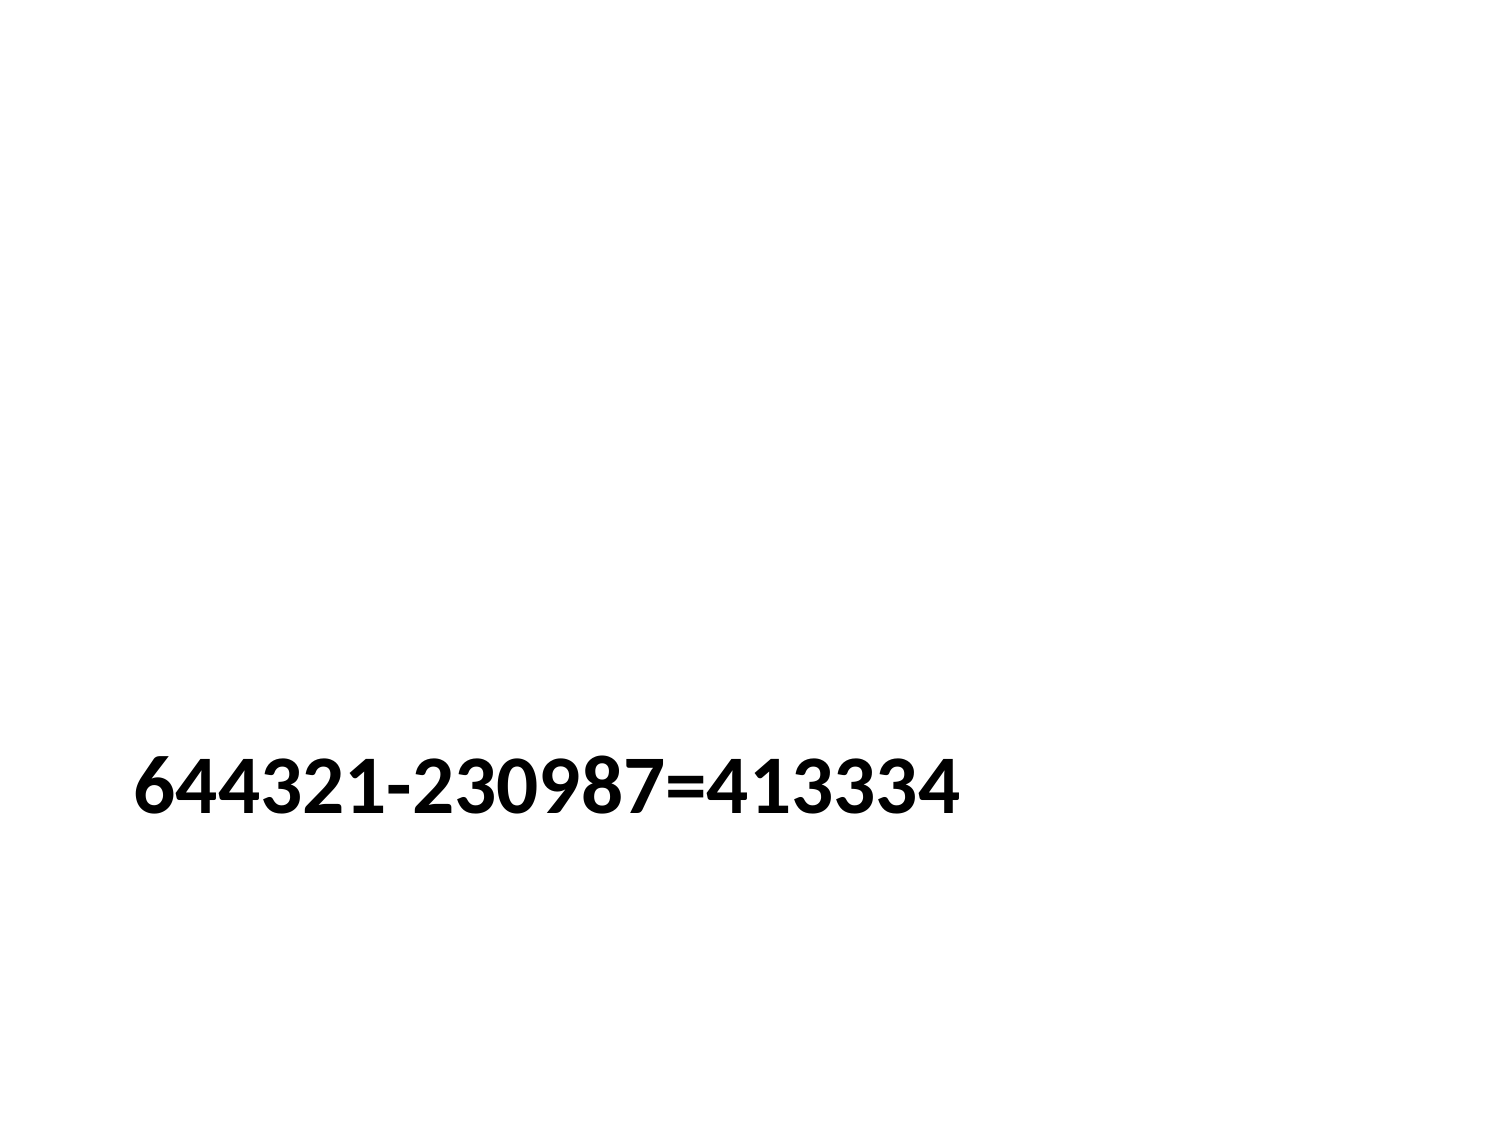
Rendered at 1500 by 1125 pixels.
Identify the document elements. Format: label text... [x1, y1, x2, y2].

title 644321-230987=413334 [118, 722, 1394, 947]
